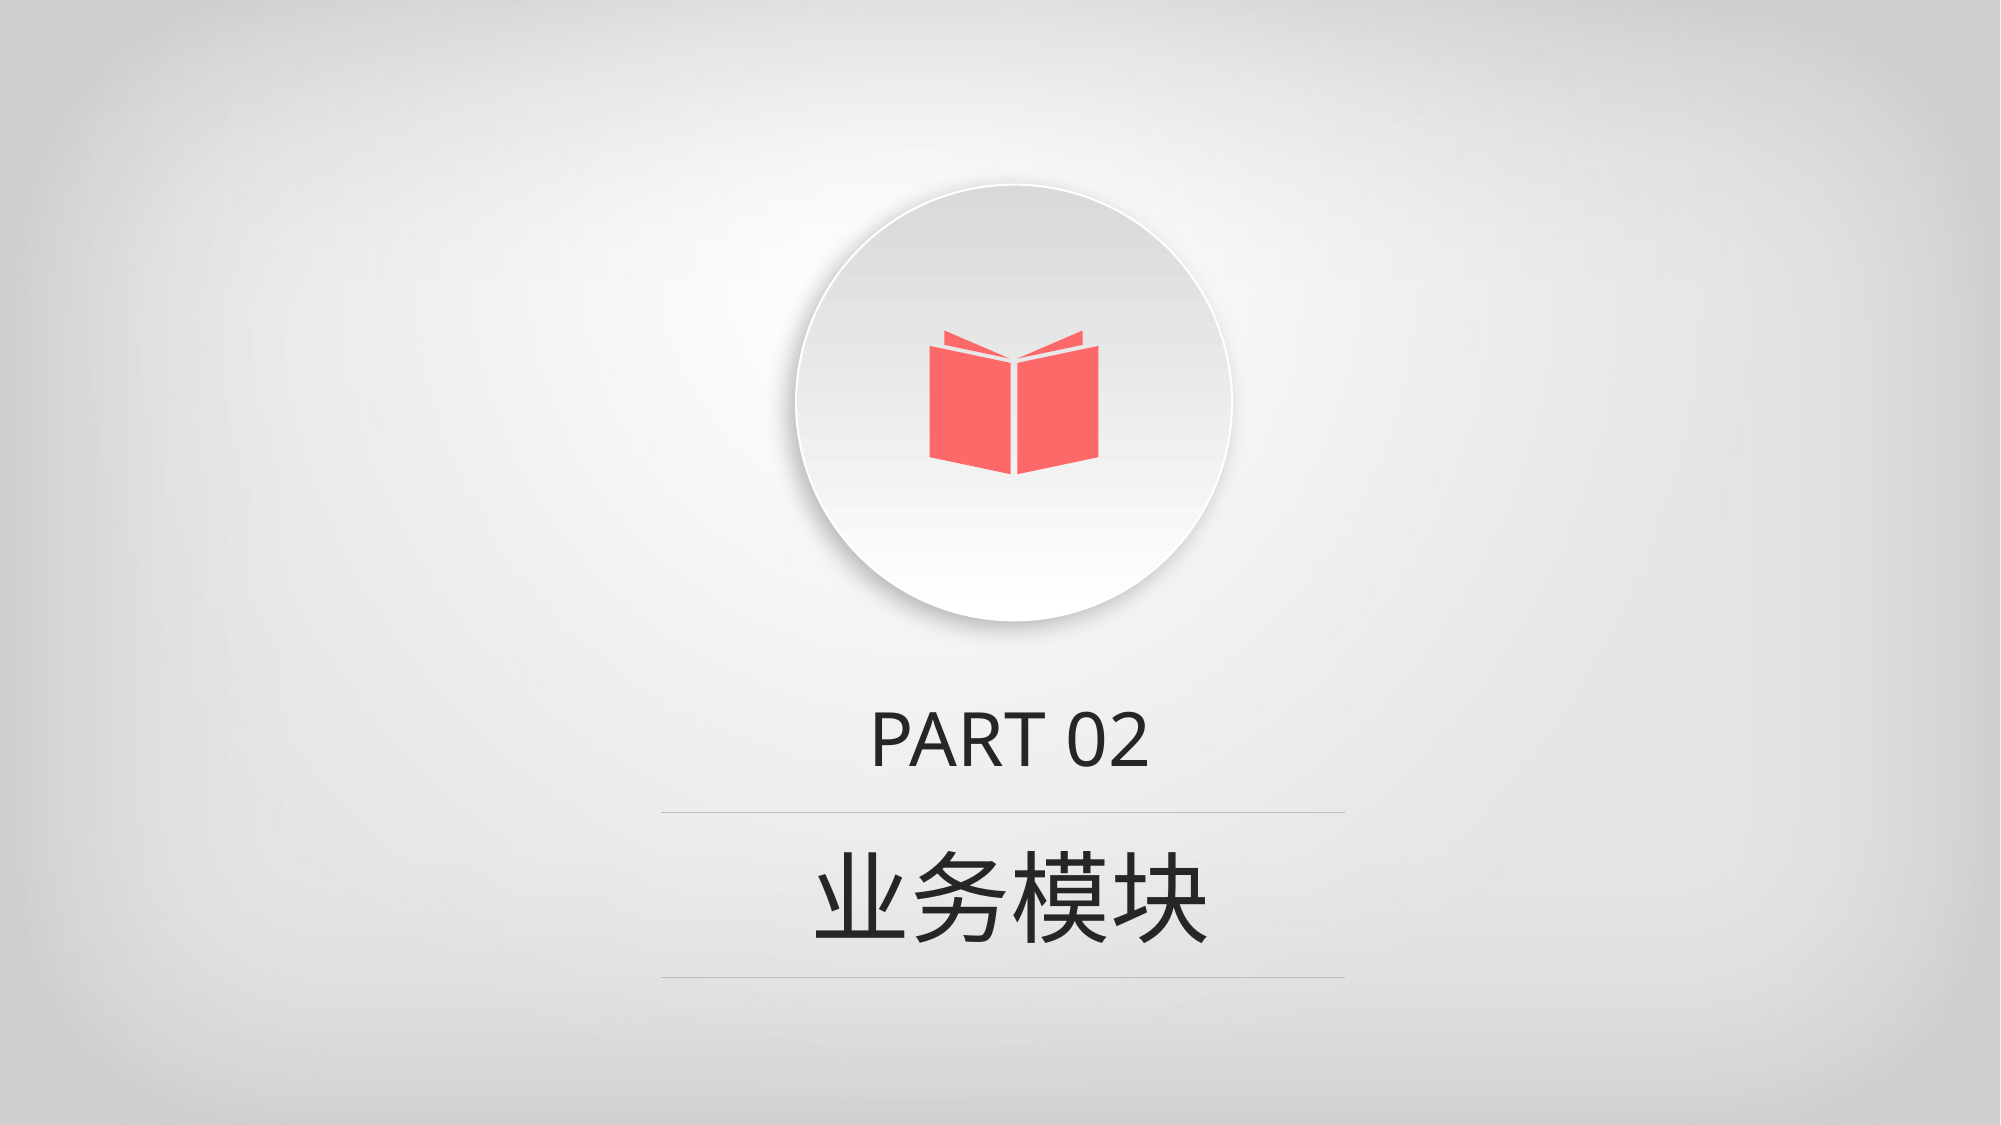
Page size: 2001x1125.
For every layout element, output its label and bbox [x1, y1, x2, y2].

text_box [796, 184, 1232, 621]
picture [0, 0, 2001, 1125]
text_box [660, 684, 1346, 978]
